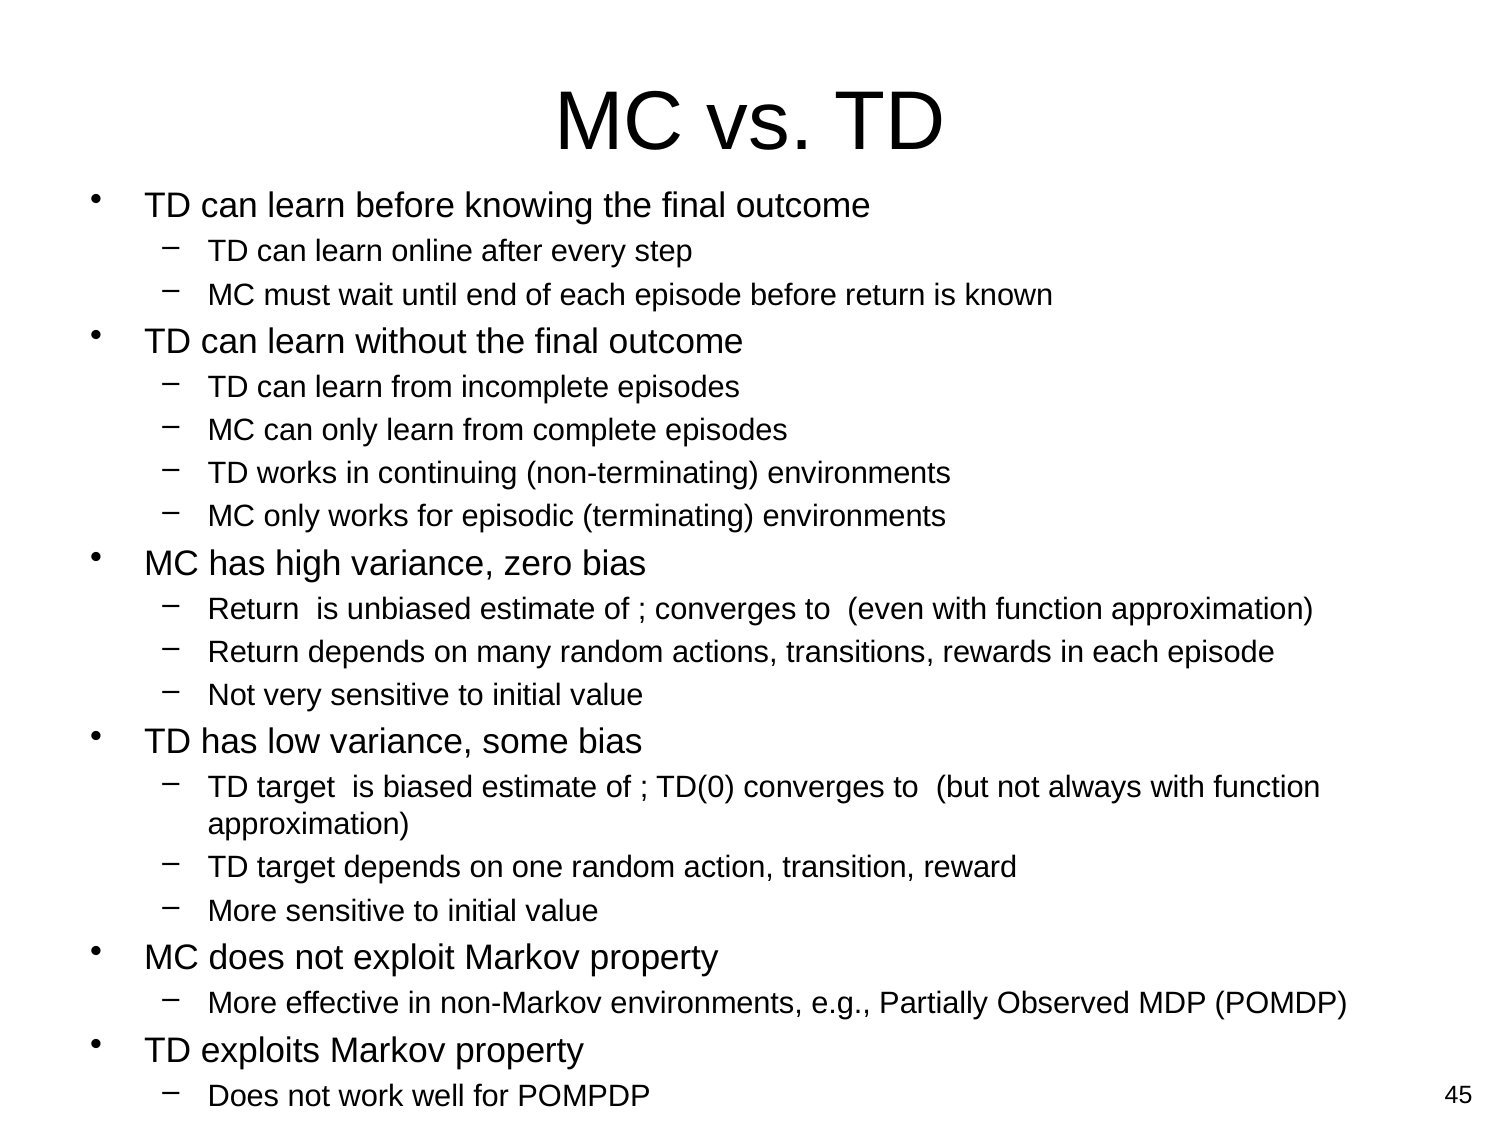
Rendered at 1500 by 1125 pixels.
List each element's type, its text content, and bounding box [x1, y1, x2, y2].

title MC vs. TD [74, 44, 1426, 188]
slide_number 45 [1137, 1070, 1488, 1112]
